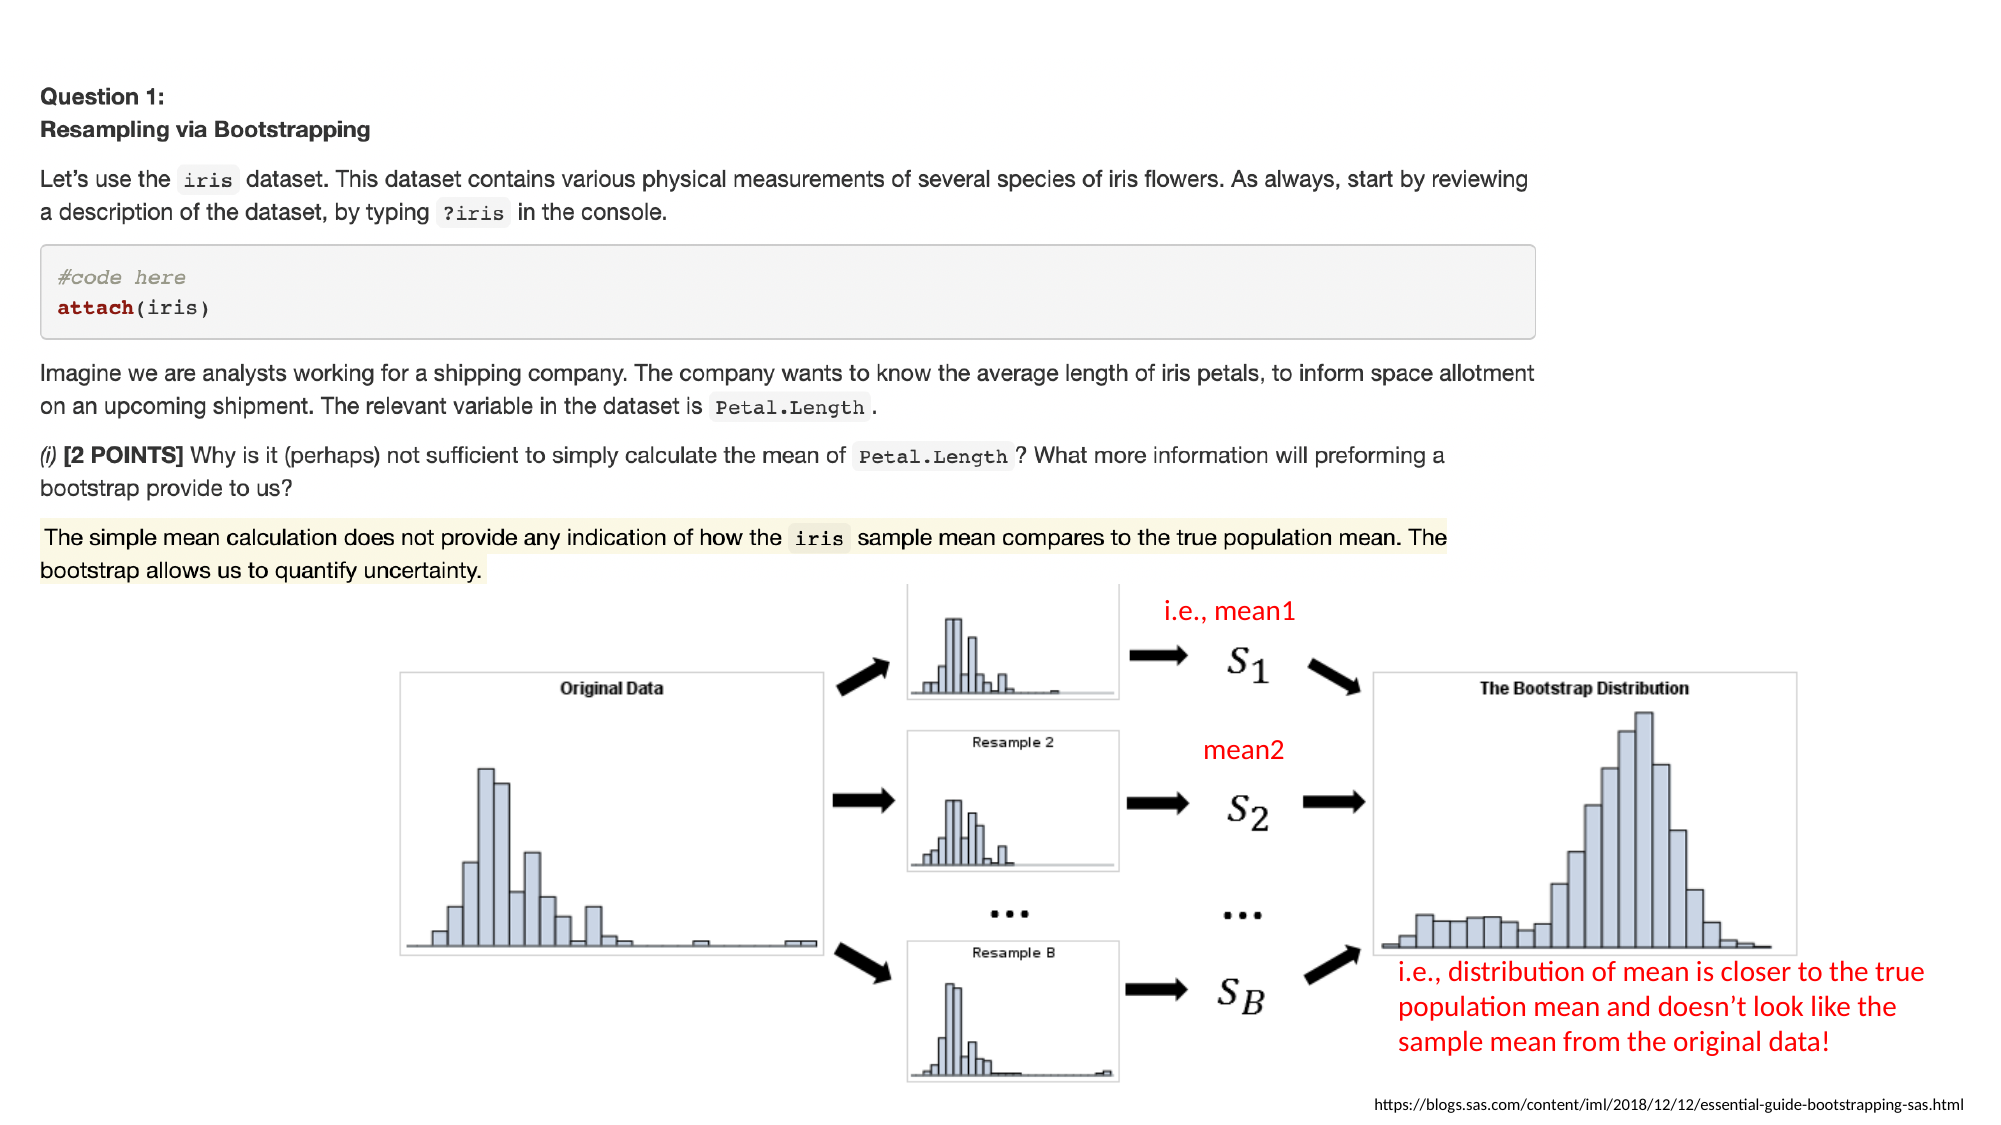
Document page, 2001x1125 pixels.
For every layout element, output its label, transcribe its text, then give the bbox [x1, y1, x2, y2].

text_box https://blogs.sas.com/content/iml/2018/12/12/essential-guide-bootstrapping-sas.html [1359, 1086, 2000, 1122]
text_box i.e., distribution of mean is closer to the true population mean and doesn’t look like the sample mean from the original data! [1802, 945, 1947, 1065]
picture [0, 58, 1802, 1087]
